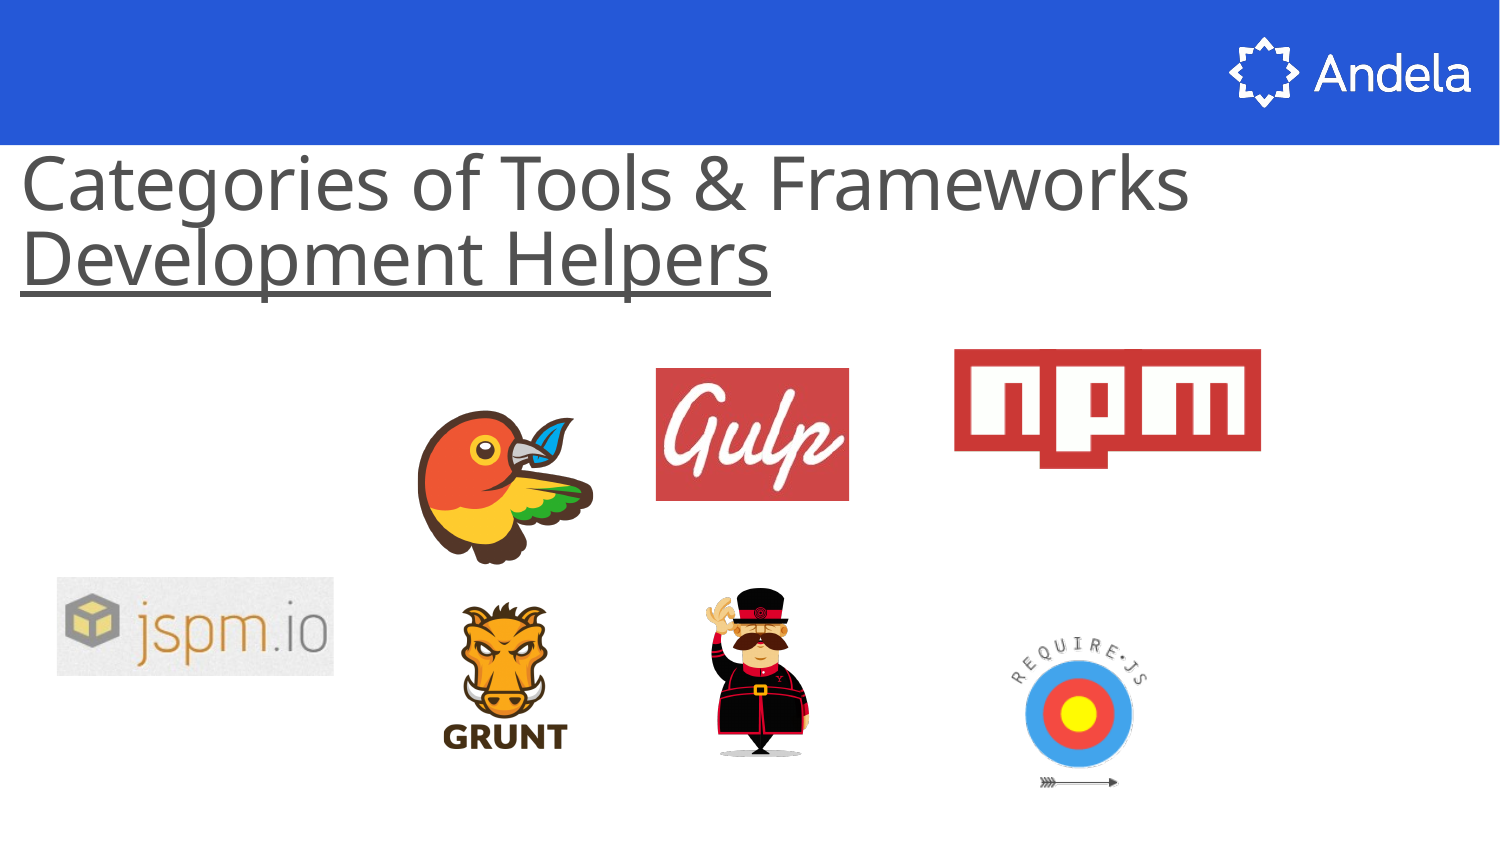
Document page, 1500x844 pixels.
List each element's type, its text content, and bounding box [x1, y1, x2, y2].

picture [1229, 37, 1471, 108]
text_box [443, 602, 568, 749]
title Categories of Tools & Frameworks Development Helpers [0, 134, 1341, 301]
text_box [56, 577, 334, 676]
text_box [417, 409, 594, 566]
text_box [1011, 636, 1148, 789]
text_box [669, 562, 830, 789]
text_box [655, 368, 850, 501]
text_box [954, 349, 1262, 470]
